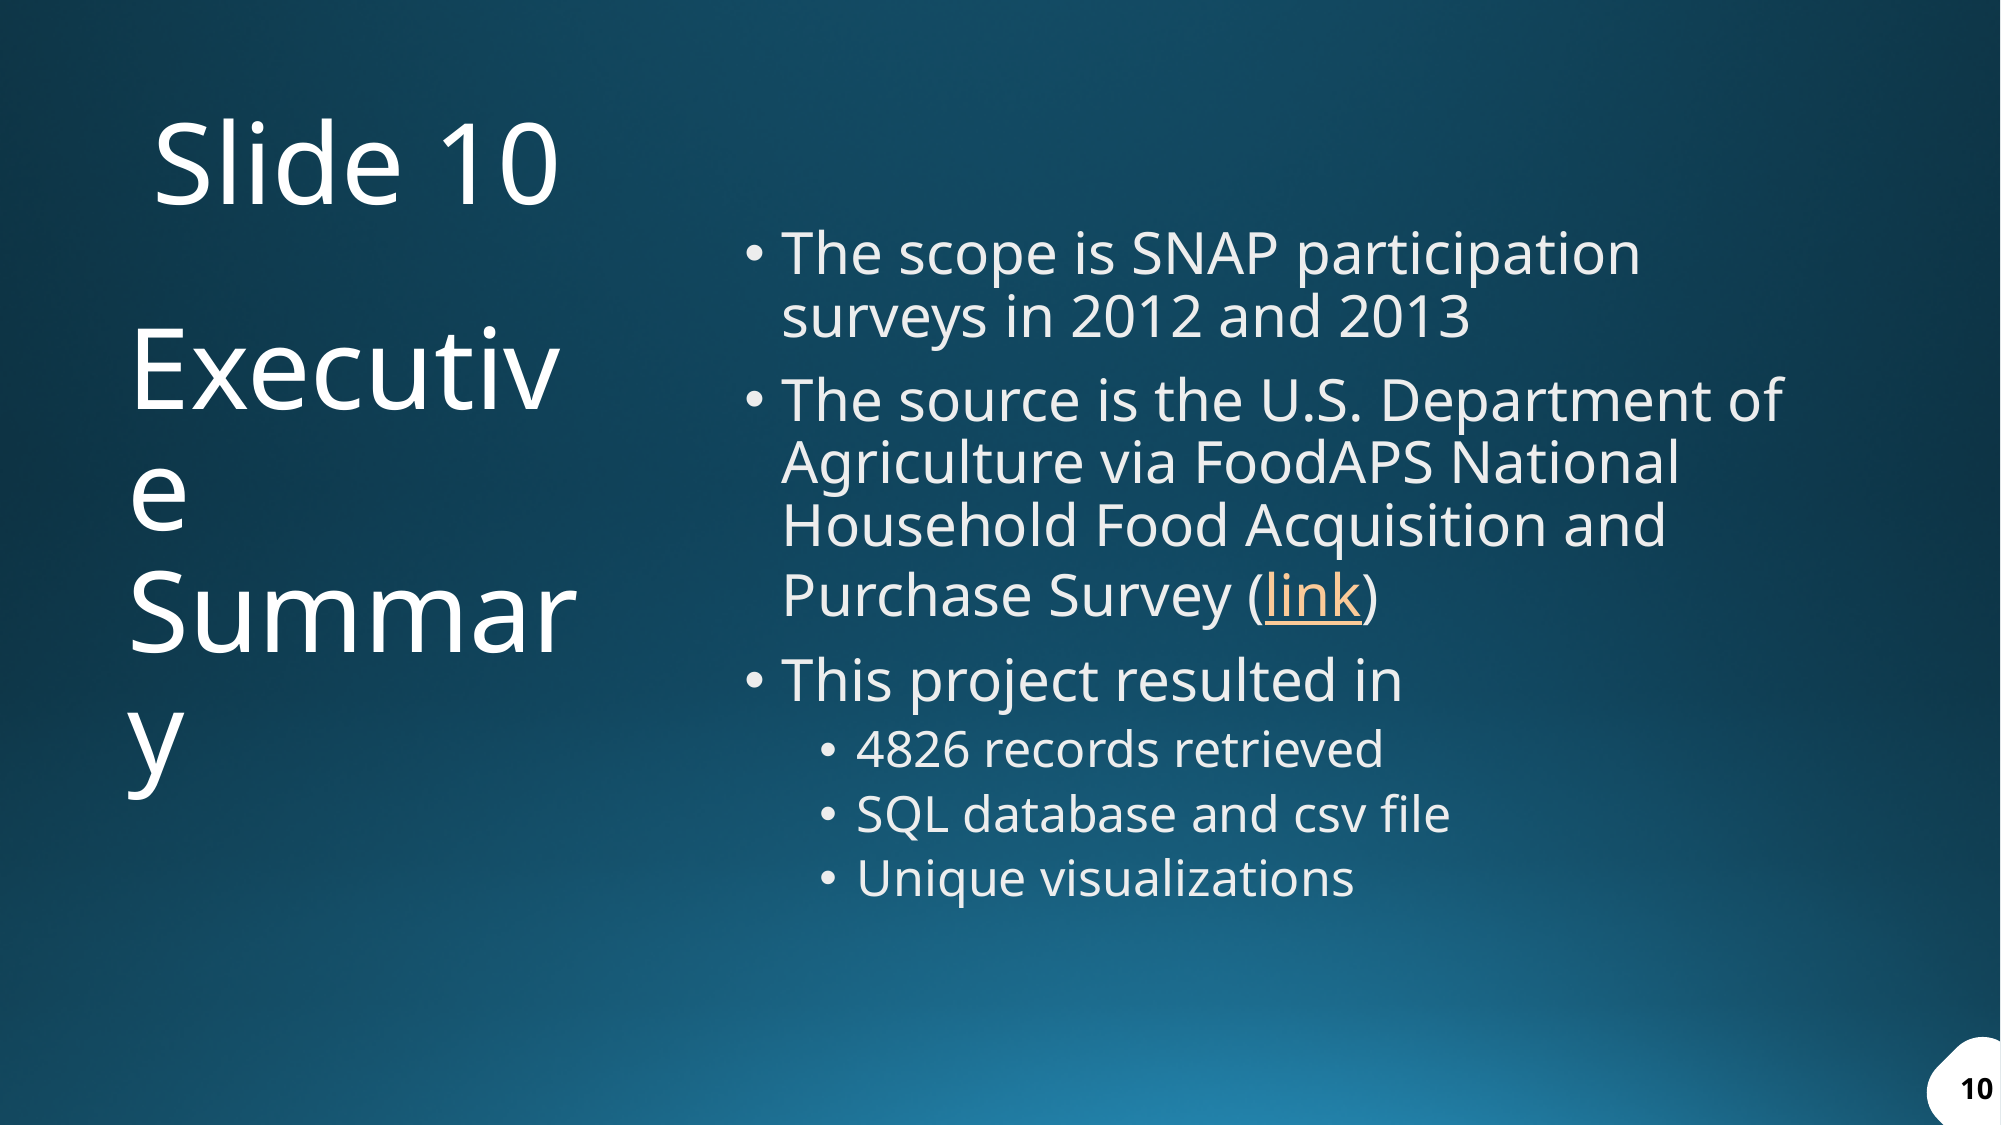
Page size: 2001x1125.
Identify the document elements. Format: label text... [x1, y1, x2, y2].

text_box 10 [1945, 1063, 2000, 1113]
text_box Executive Summary [112, 189, 638, 921]
picture [0, 0, 2001, 1125]
title Slide 10 [137, 59, 1863, 278]
text_box The scope is SNAP participation surveys in 2012 and 2013 The source is the U.S. Department of Agriculture via FoodAPS National Household Food Acquisition and Purchase Survey (link) This project resulted in 4826 records retrieved SQL database and csv file Unique visualizations [729, 104, 1863, 1021]
text_box [1925, 1035, 2000, 1125]
